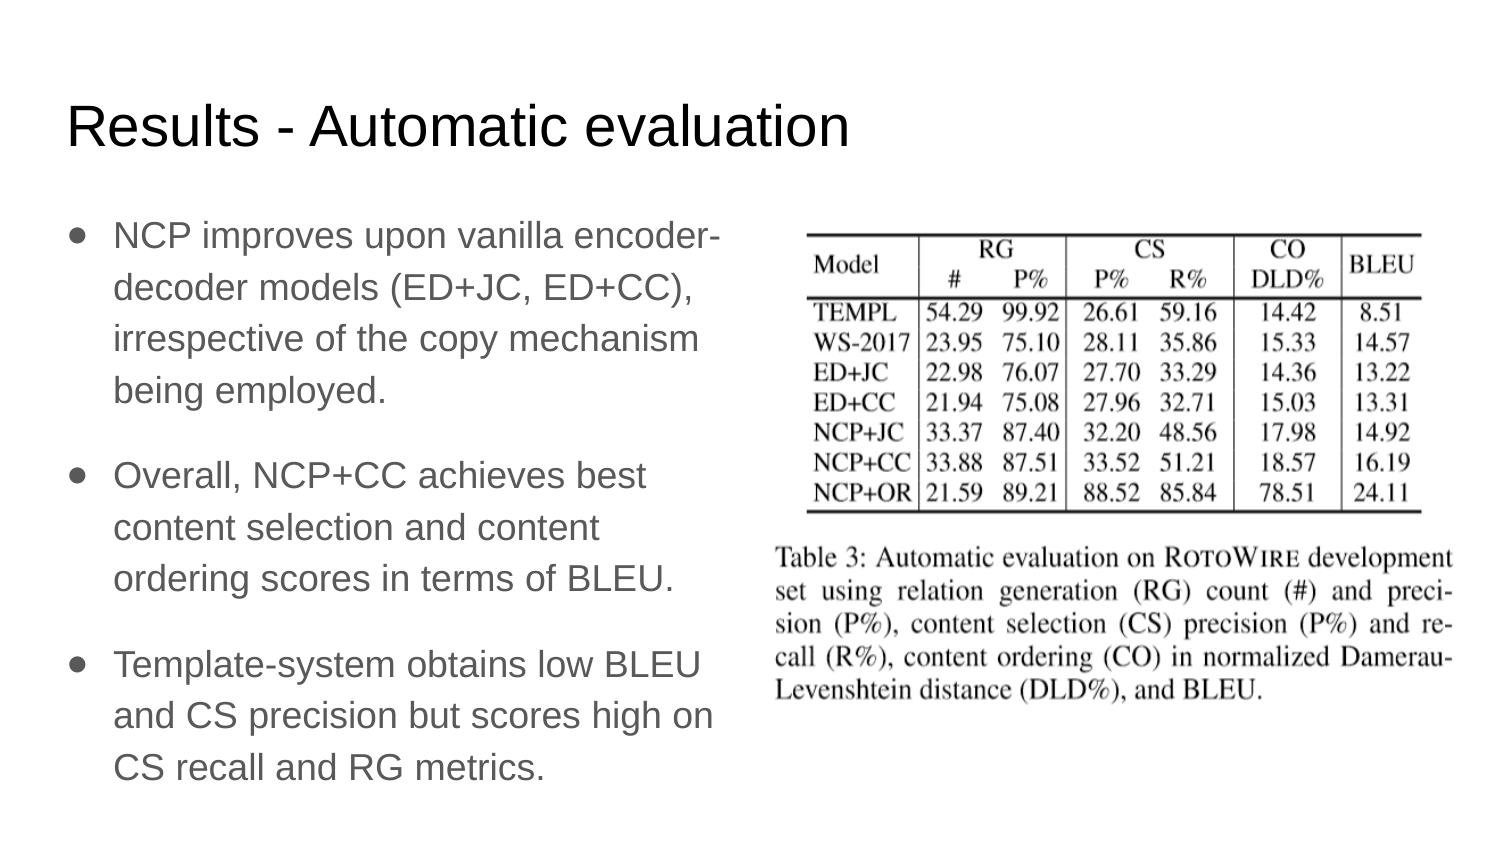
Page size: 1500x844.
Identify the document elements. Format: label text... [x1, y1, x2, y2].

list NCP improves upon vanilla encoder-decoder models (ED+JC, ED+CC), irrespective of the copy mechanism being employed. Overall, NCP+CC achieves best content selection and content ordering scores in terms of BLEU. Template-system obtains low BLEU and CS precision but scores high on CS recall and RG metrics. [51, 189, 750, 750]
picture [749, 215, 1487, 724]
title Results - Automatic evaluation [51, 72, 1449, 167]
